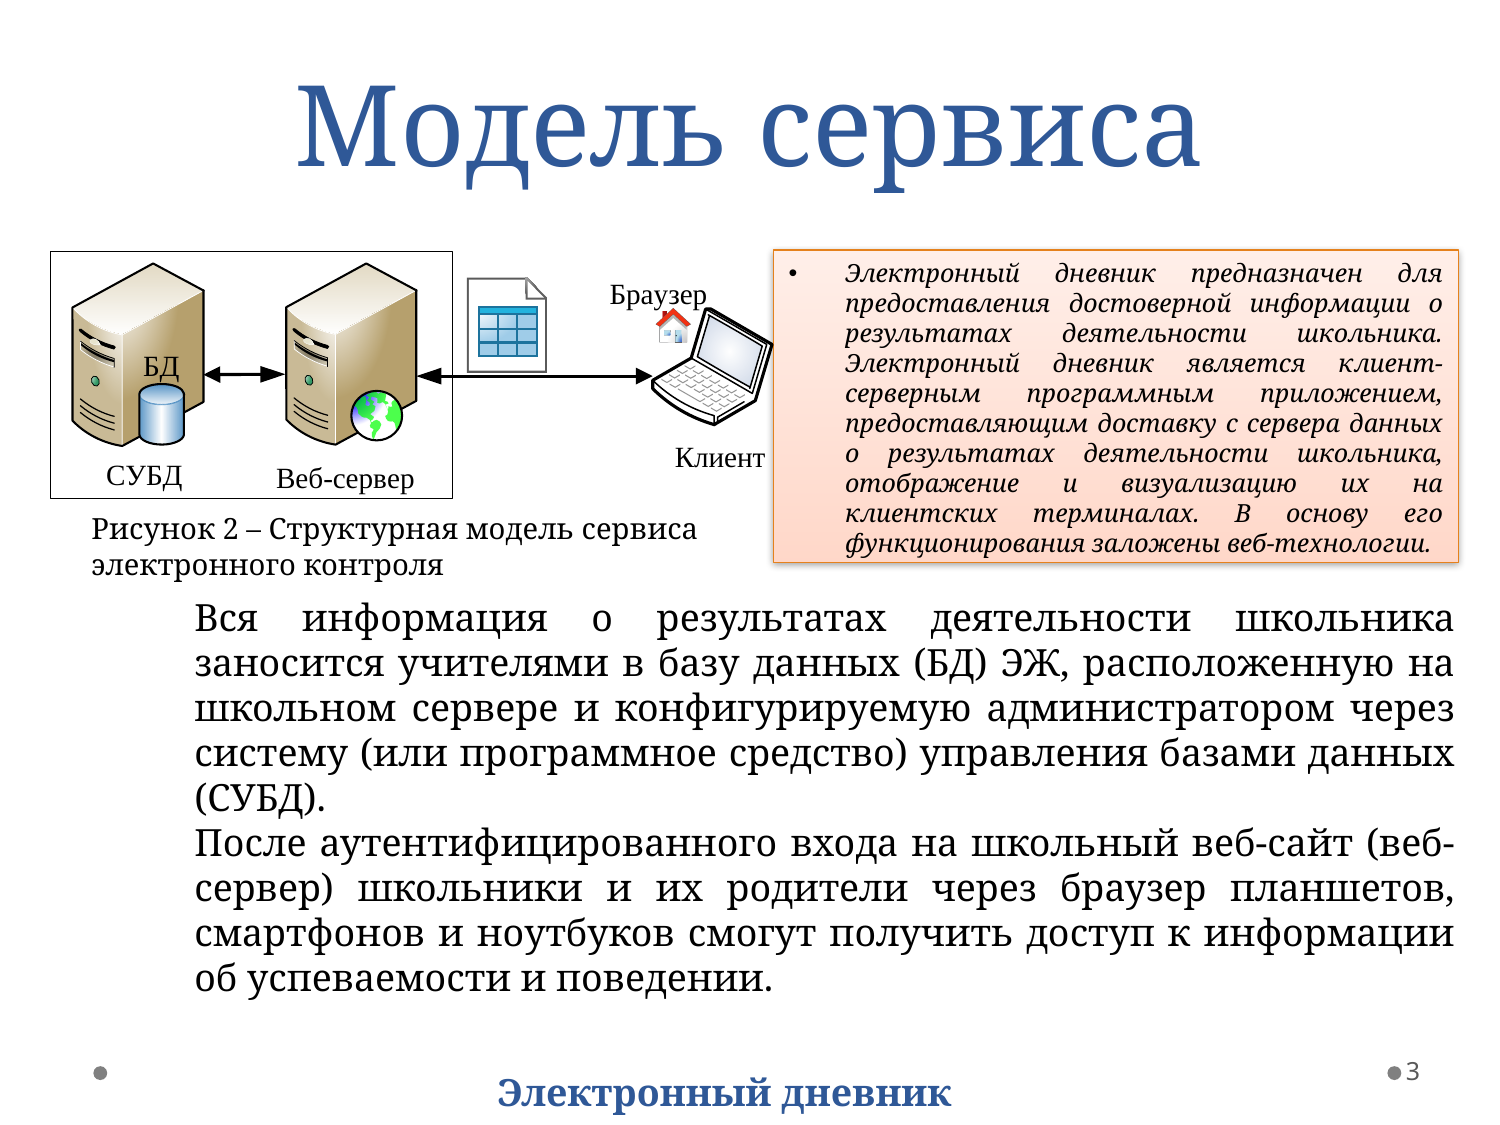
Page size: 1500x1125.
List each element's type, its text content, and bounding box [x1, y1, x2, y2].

text_box Электронный дневник [155, 1046, 1294, 1122]
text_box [46, 248, 780, 504]
text_box Вся информация о результатах деятельности школьника заносится учителями в базу данных (БД) ЭЖ, расположенную на школьном сервере и конфигурируемую администратором через систему (или программное средство) управления базами данных (СУБД). После аутентифицированного входа на школьный веб-сайт (веб-сервер) школьники и их родители через браузер планшетов, смартфонов и ноутбуков смогут получить доступ к информации об успеваемости и поведении. [179, 586, 1471, 1006]
slide_number 3 [1401, 1042, 1494, 1103]
list Электронный дневник предназначен для предоставления достоверной информации о результатах деятельности школьника. Электронный дневник является клиент-серверным программным приложением, предоставляющим доставку с сервера данных о результатах деятельности школьника, отображение и визуализацию их на клиентских терминалах. В основу его функционирования заложены веб-технологии. [773, 249, 1459, 563]
title Модель сервиса [75, 1, 1425, 197]
text_box Рисунок 2 – Структурная модель сервиса электронного контроля [76, 513, 750, 589]
